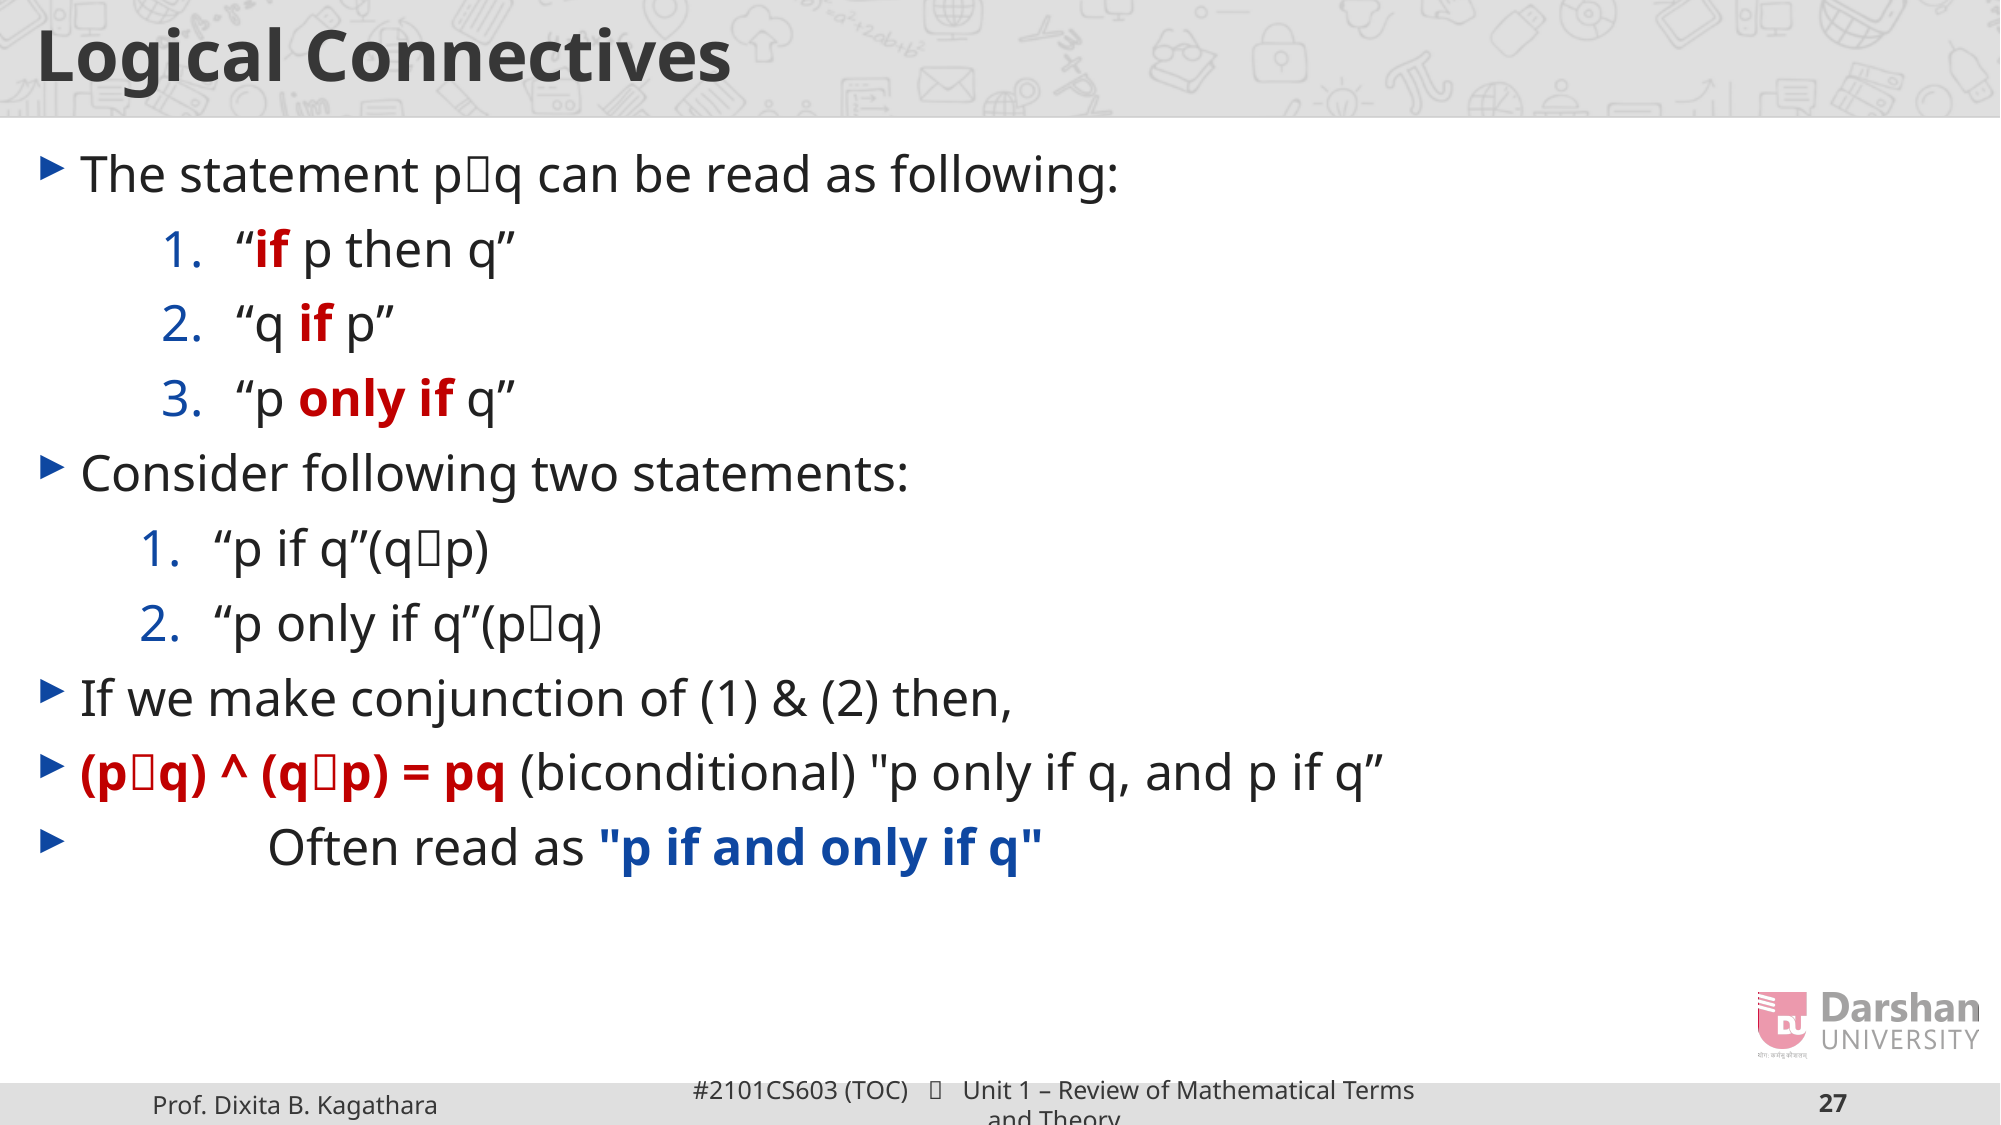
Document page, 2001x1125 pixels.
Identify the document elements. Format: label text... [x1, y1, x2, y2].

title Logical Connectives [0, 0, 2000, 117]
text_box 25 [1758, 992, 1979, 1059]
